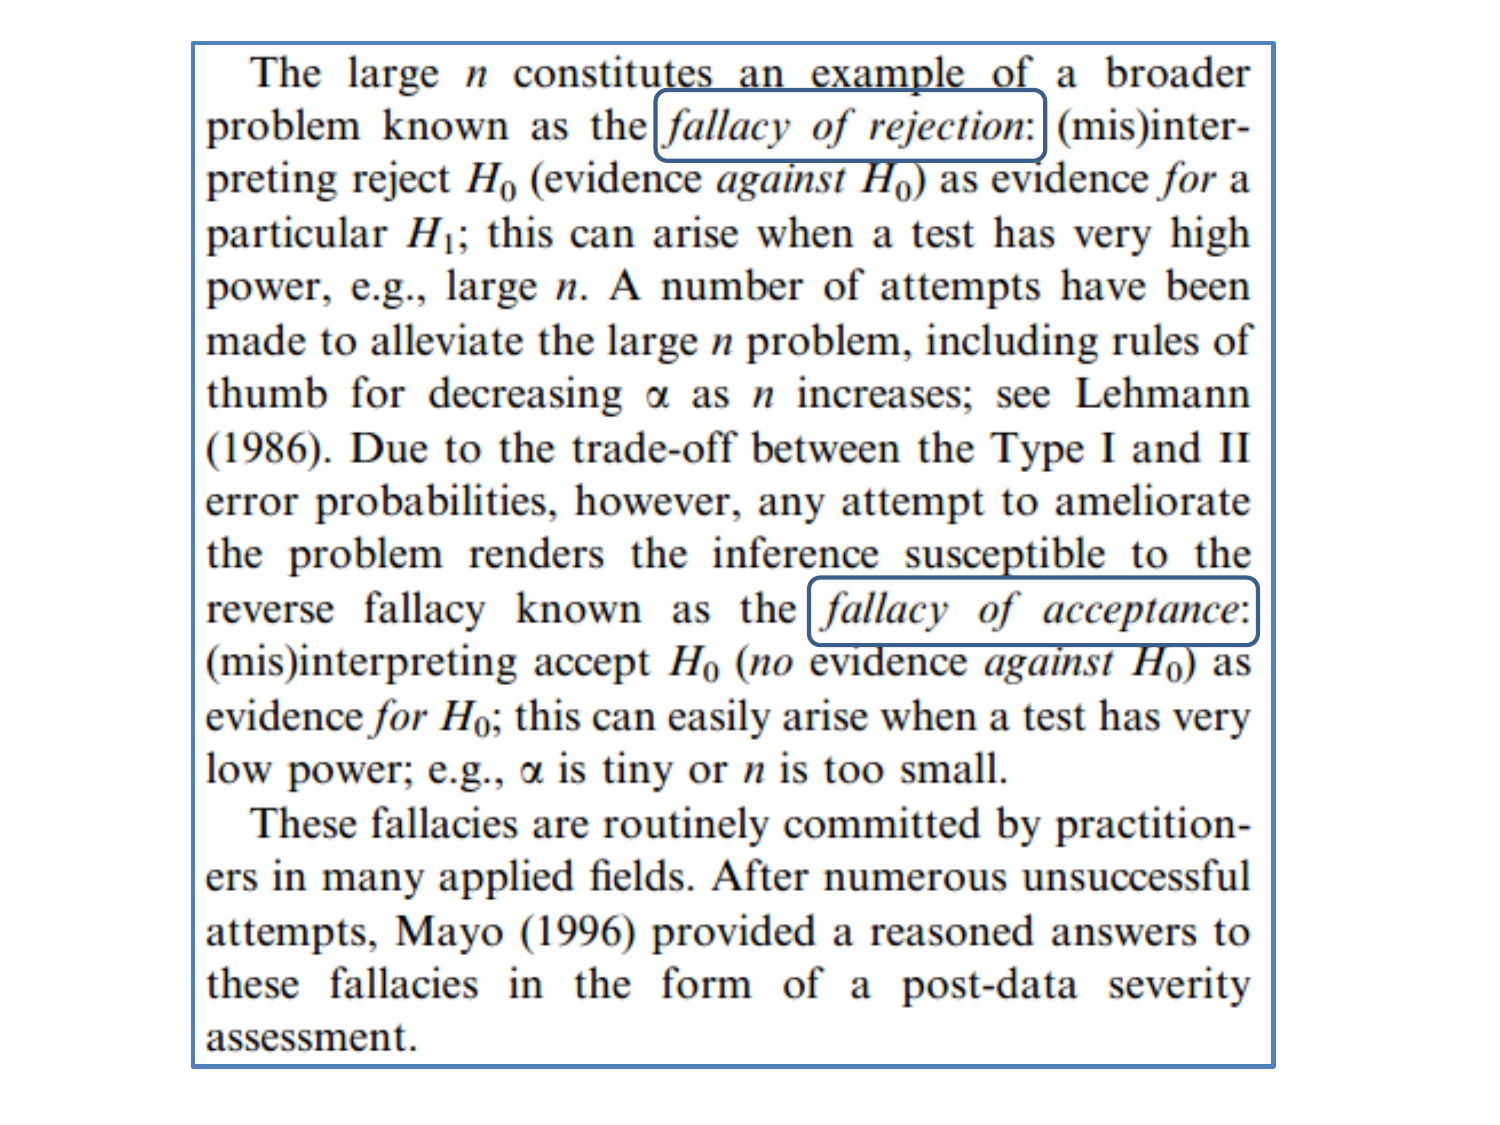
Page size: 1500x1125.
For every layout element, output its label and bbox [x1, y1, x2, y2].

list [194, 44, 1272, 1065]
